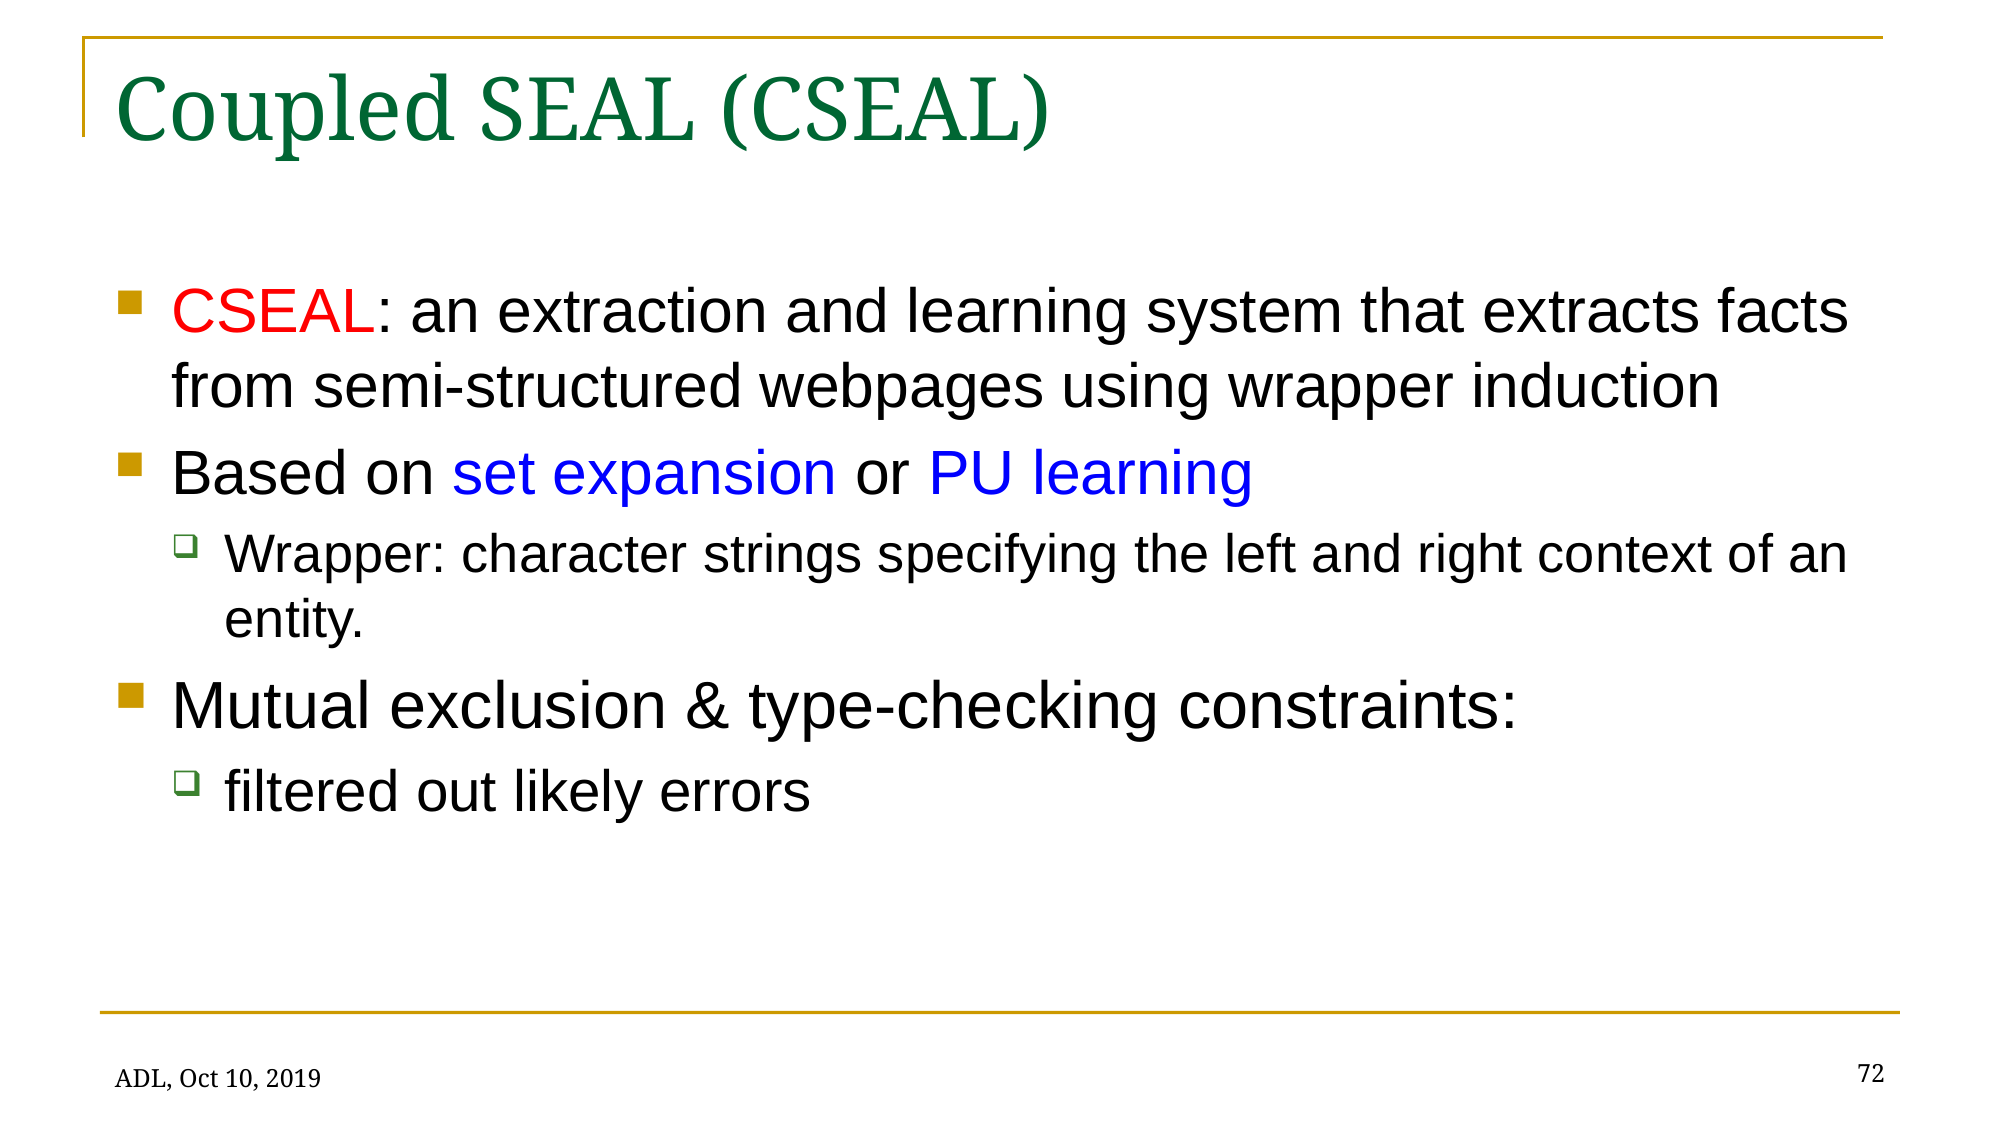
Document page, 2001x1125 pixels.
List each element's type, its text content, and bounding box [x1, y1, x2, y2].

footer ADL, Oct 10, 2019 [99, 1024, 1317, 1101]
list CSEAL: an extraction and learning system that extracts facts from semi-structured webpages using wrapper induction Based on set expansion or PU learning Wrapper: character strings specifying the left and right context of an entity. Mutual exclusion & type-checking constraints: filtered out likely errors [99, 262, 1900, 1006]
title Coupled SEAL (CSEAL) [99, 45, 1900, 233]
slide_number 72 [1433, 1023, 1901, 1100]
